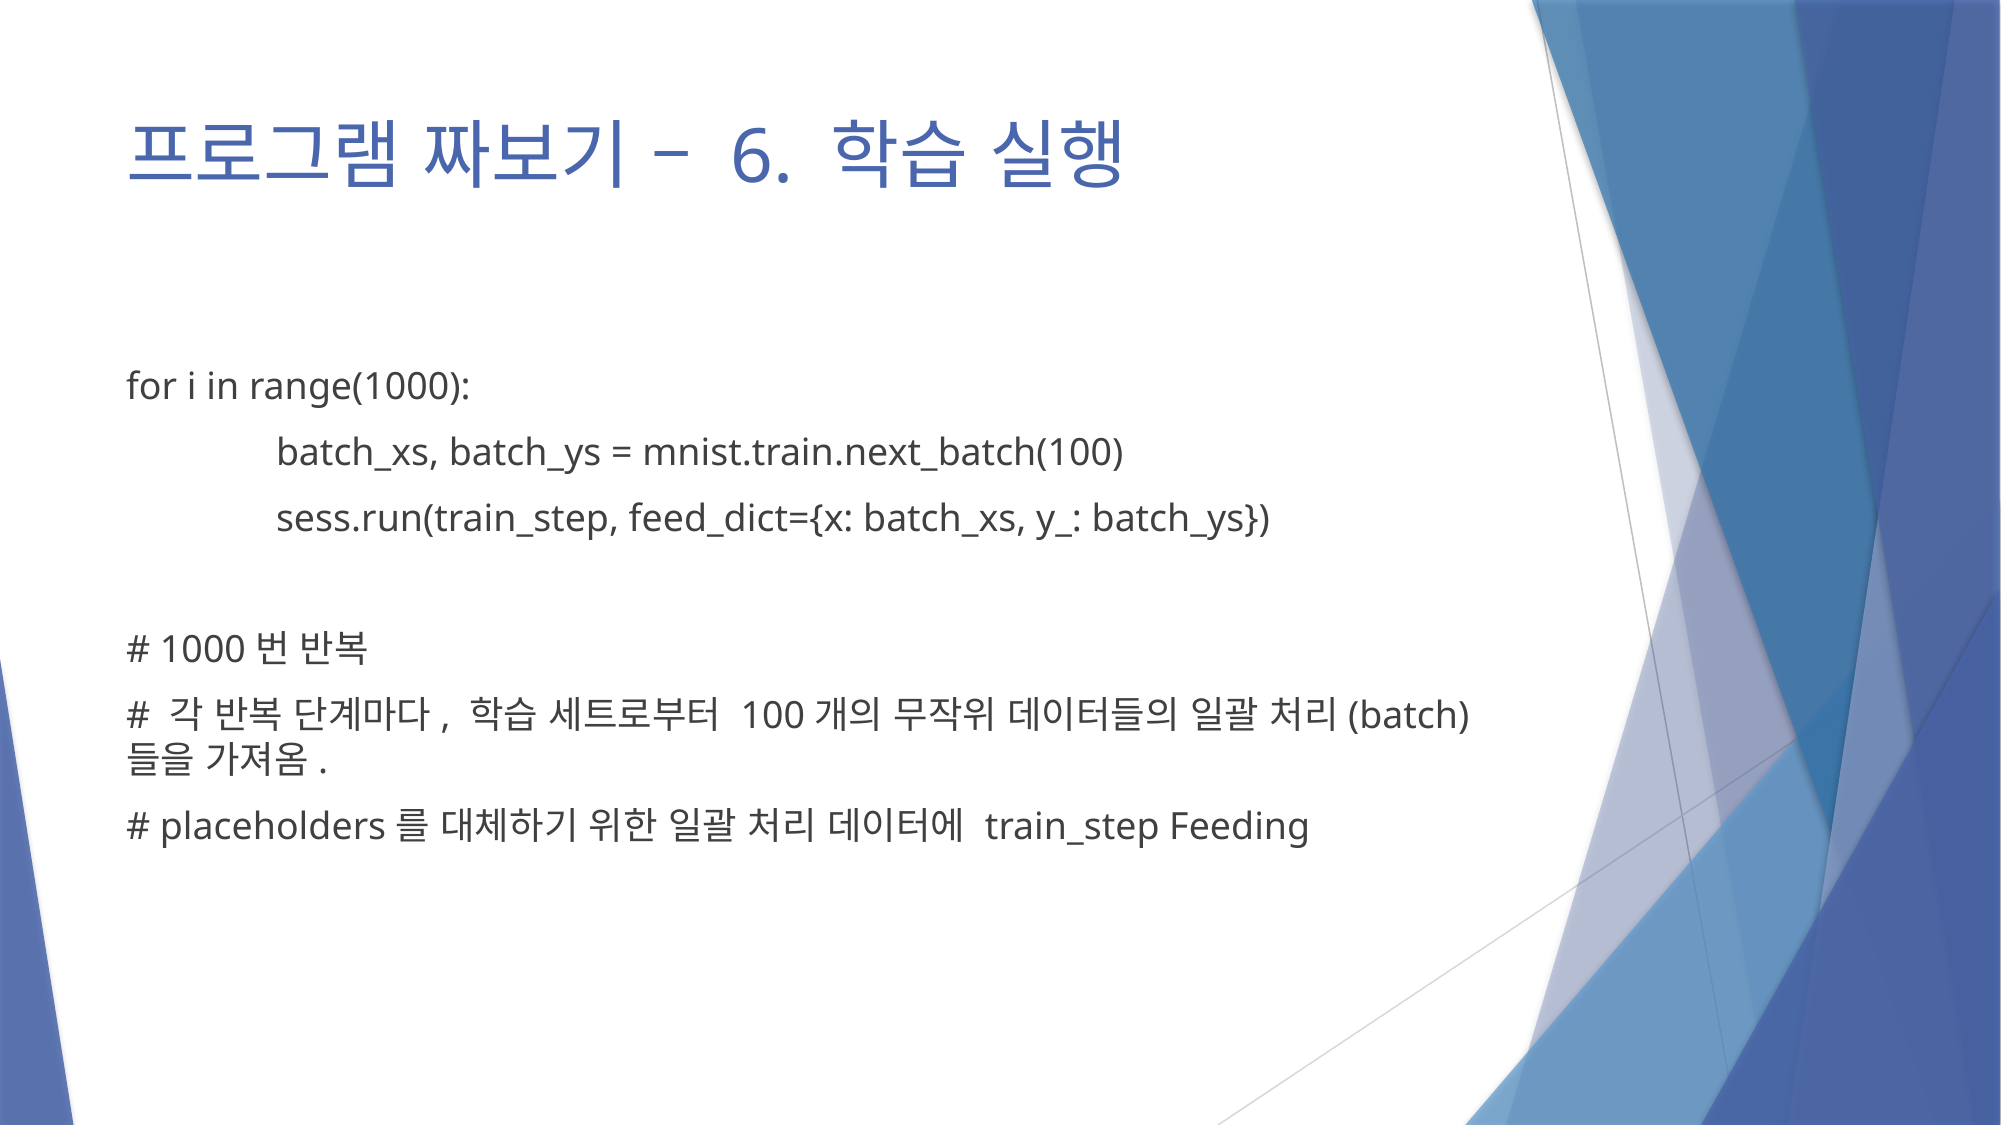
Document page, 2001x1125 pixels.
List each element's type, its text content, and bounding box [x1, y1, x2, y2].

list for i in range(1000): batch_xs, batch_ys = mnist.train.next_batch(100) sess.run(train_step, feed_dict={x: batch_xs, y_: batch_ys}) # 1000번 반복 # 각 반복 단계마다, 학습 세트로부터 100개의 무작위 데이터들의 일괄 처리(batch)들을 가져옴. # placeholders를 대체하기 위한 일괄 처리 데이터에 train_step Feeding [111, 354, 1522, 992]
title 프로그램 짜보기 – 6. 학습 실행 [111, 99, 1522, 317]
